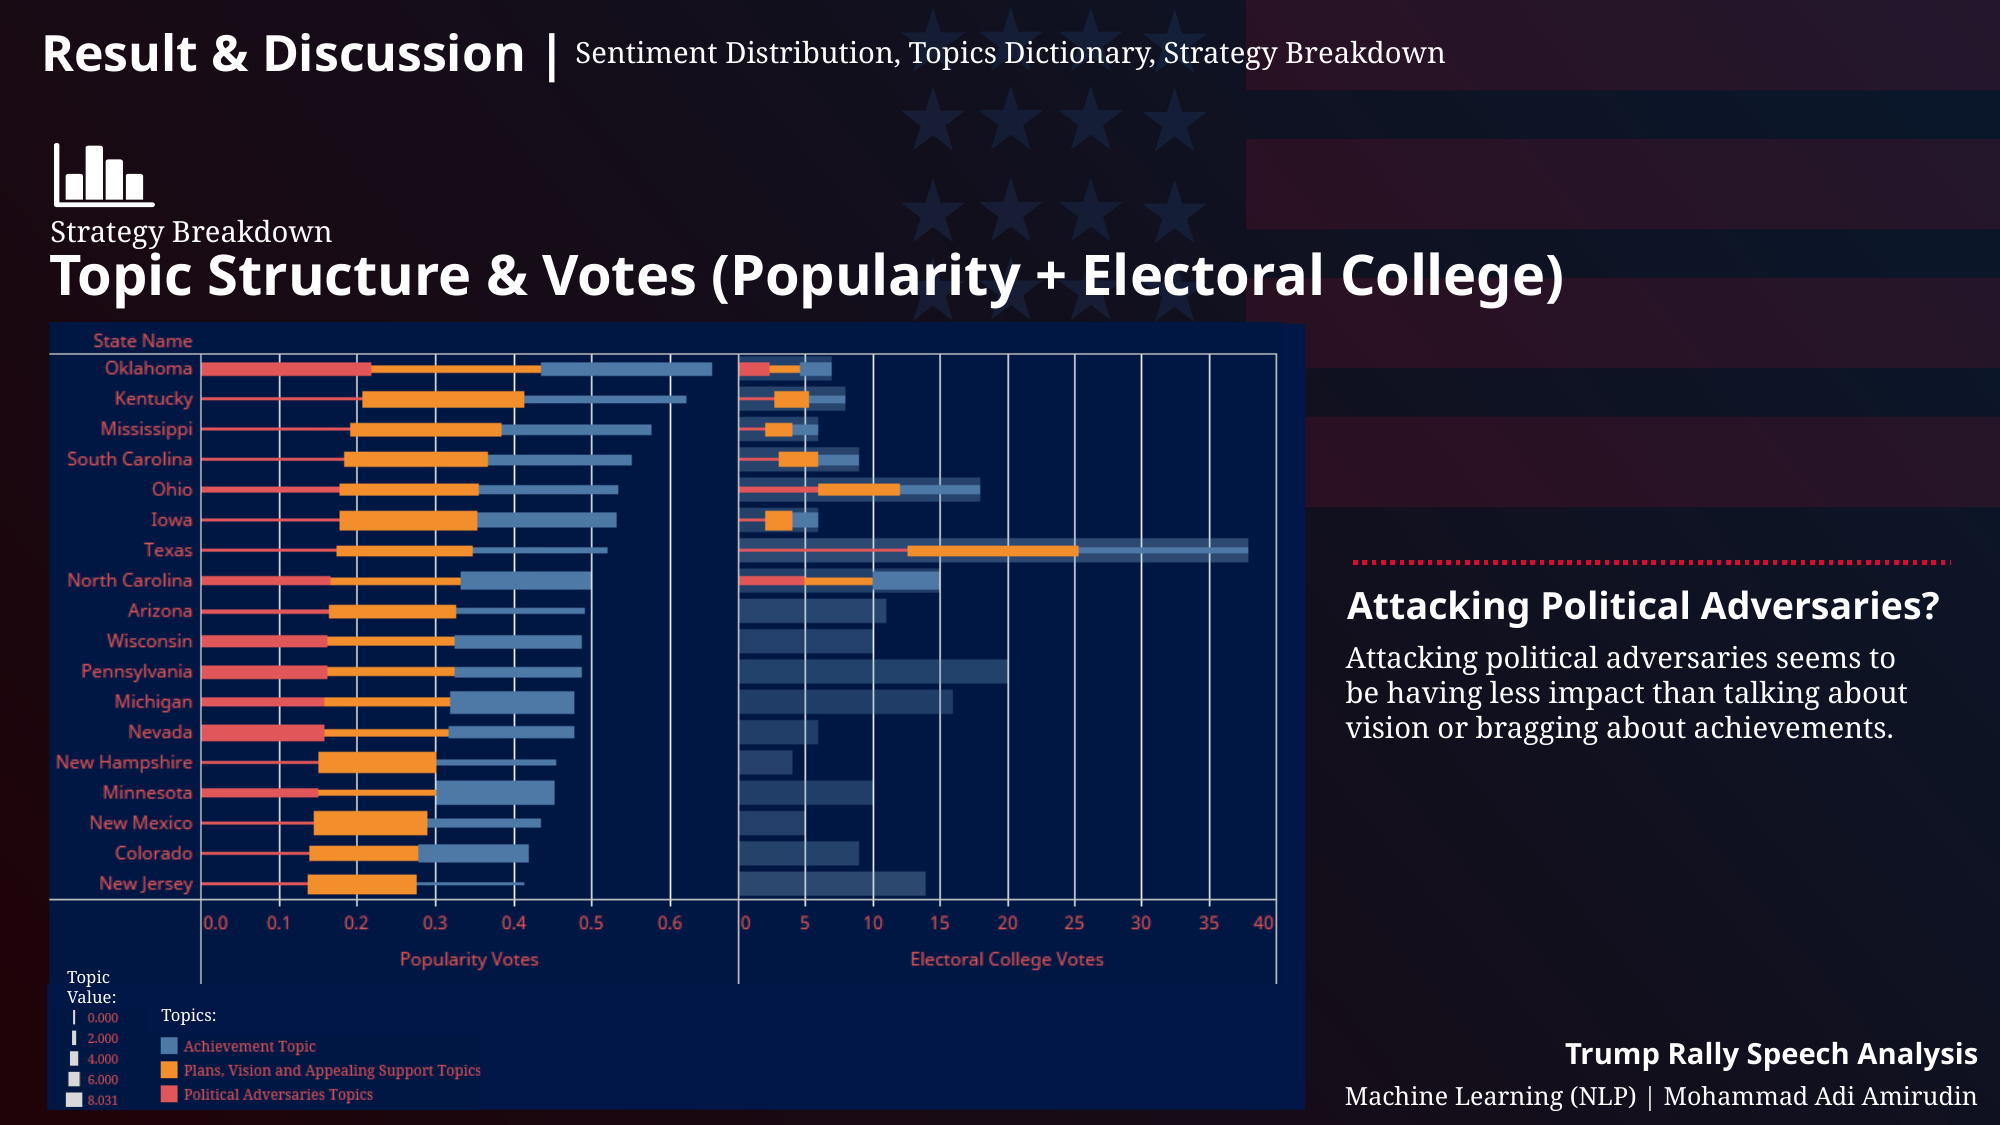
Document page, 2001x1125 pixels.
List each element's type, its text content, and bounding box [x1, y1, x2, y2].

text_box Strategy Breakdown [35, 205, 646, 256]
text_box Result & Discussion | [26, 0, 795, 90]
text_box Sentiment Distribution, Topics Dictionary, Strategy Breakdown [1207, 20, 1245, 78]
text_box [1245, 0, 2000, 508]
text_box Topic Structure & Votes (Popularity + Electoral College) [1207, 239, 1245, 316]
text_box Attacking Political Adversaries? [1332, 568, 1973, 646]
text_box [47, 322, 1306, 1110]
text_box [53, 142, 155, 208]
text_box Sentiment Distribution, Topics Dictionary, Strategy Breakdown [560, 20, 900, 78]
text_box Attacking political adversaries seems to be having less impact than talking about vision or bragging about achievements. [1330, 631, 1951, 752]
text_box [900, 6, 1207, 322]
text_box Topic Structure & Votes (Popularity + Electoral College) [34, 239, 900, 316]
